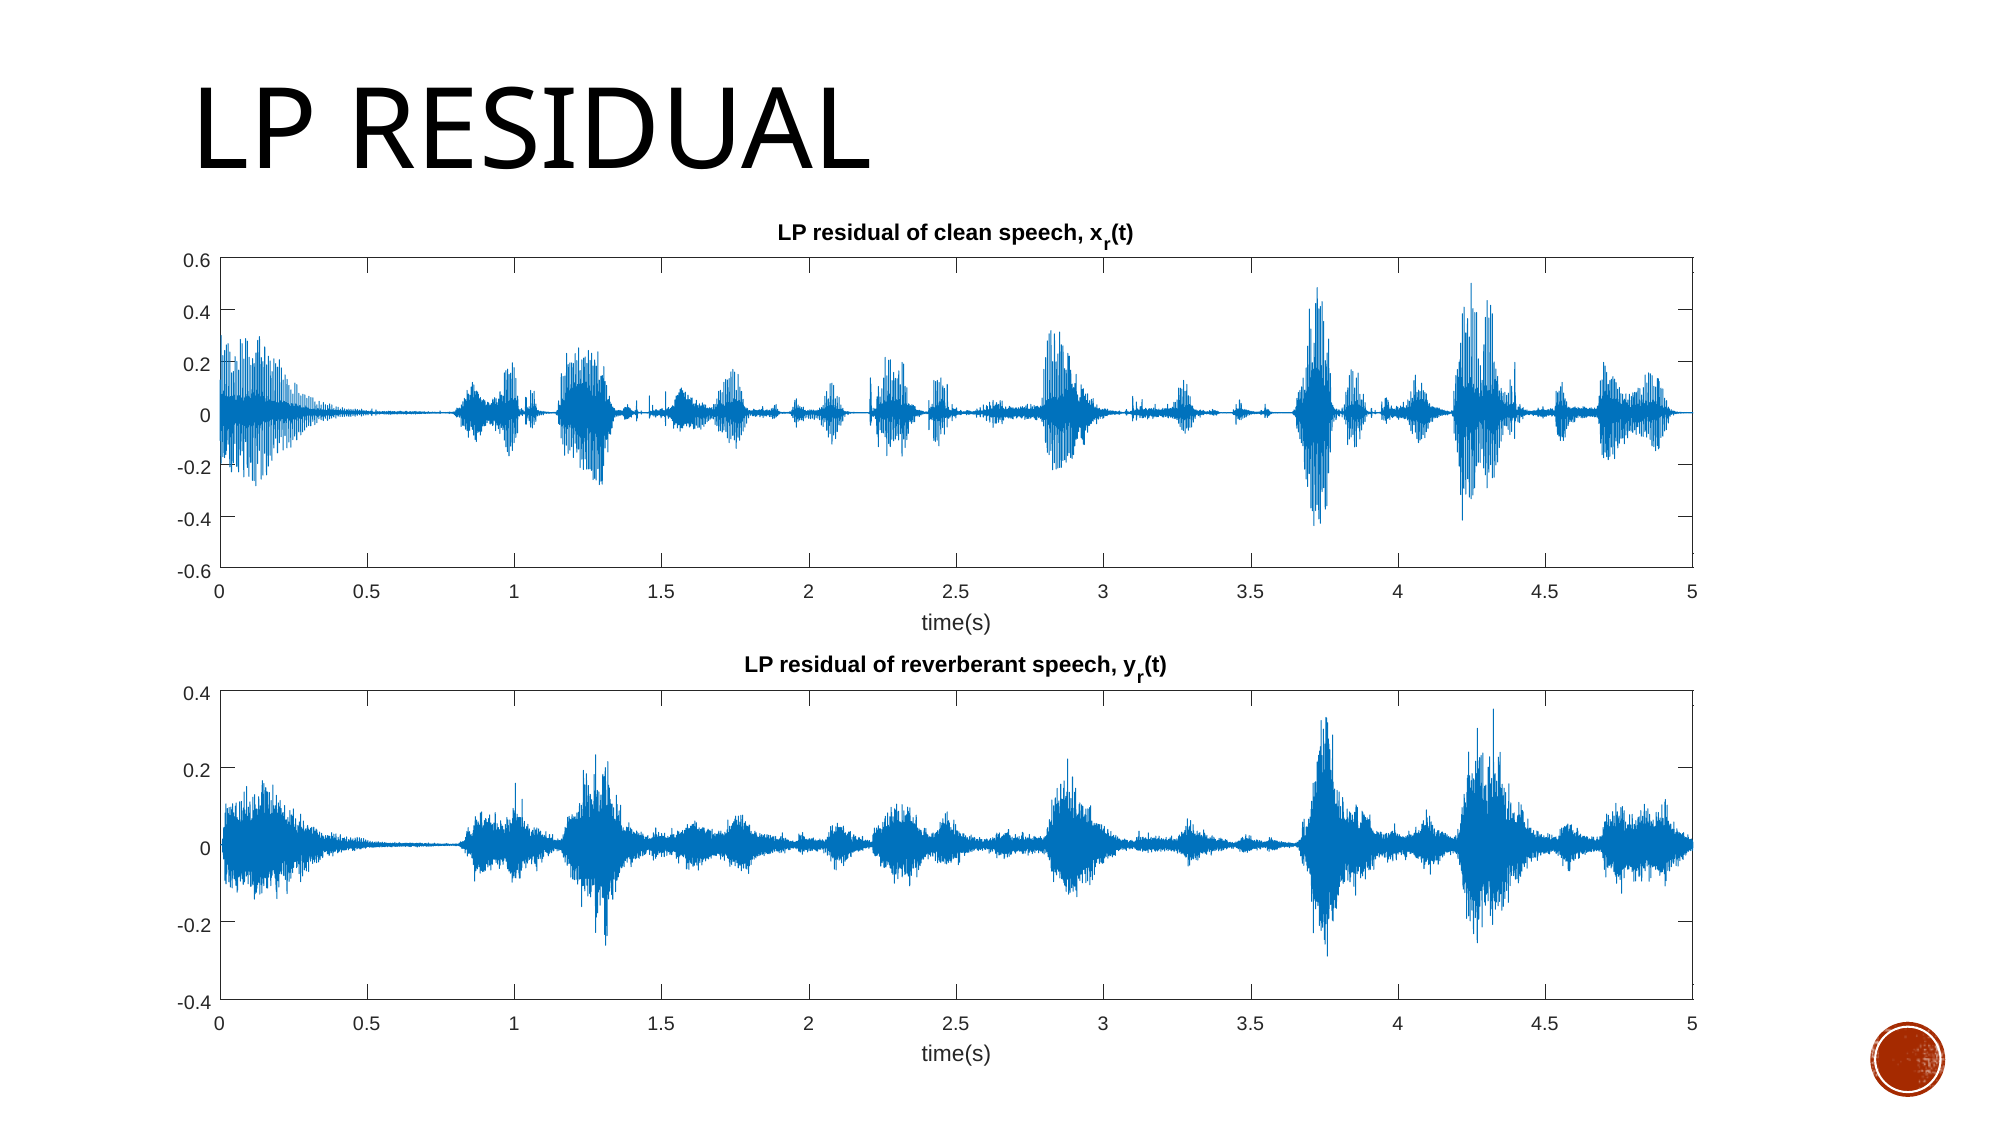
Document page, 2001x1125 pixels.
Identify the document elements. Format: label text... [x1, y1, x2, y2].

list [0, 189, 1873, 1096]
title LP residual [175, 0, 1826, 187]
